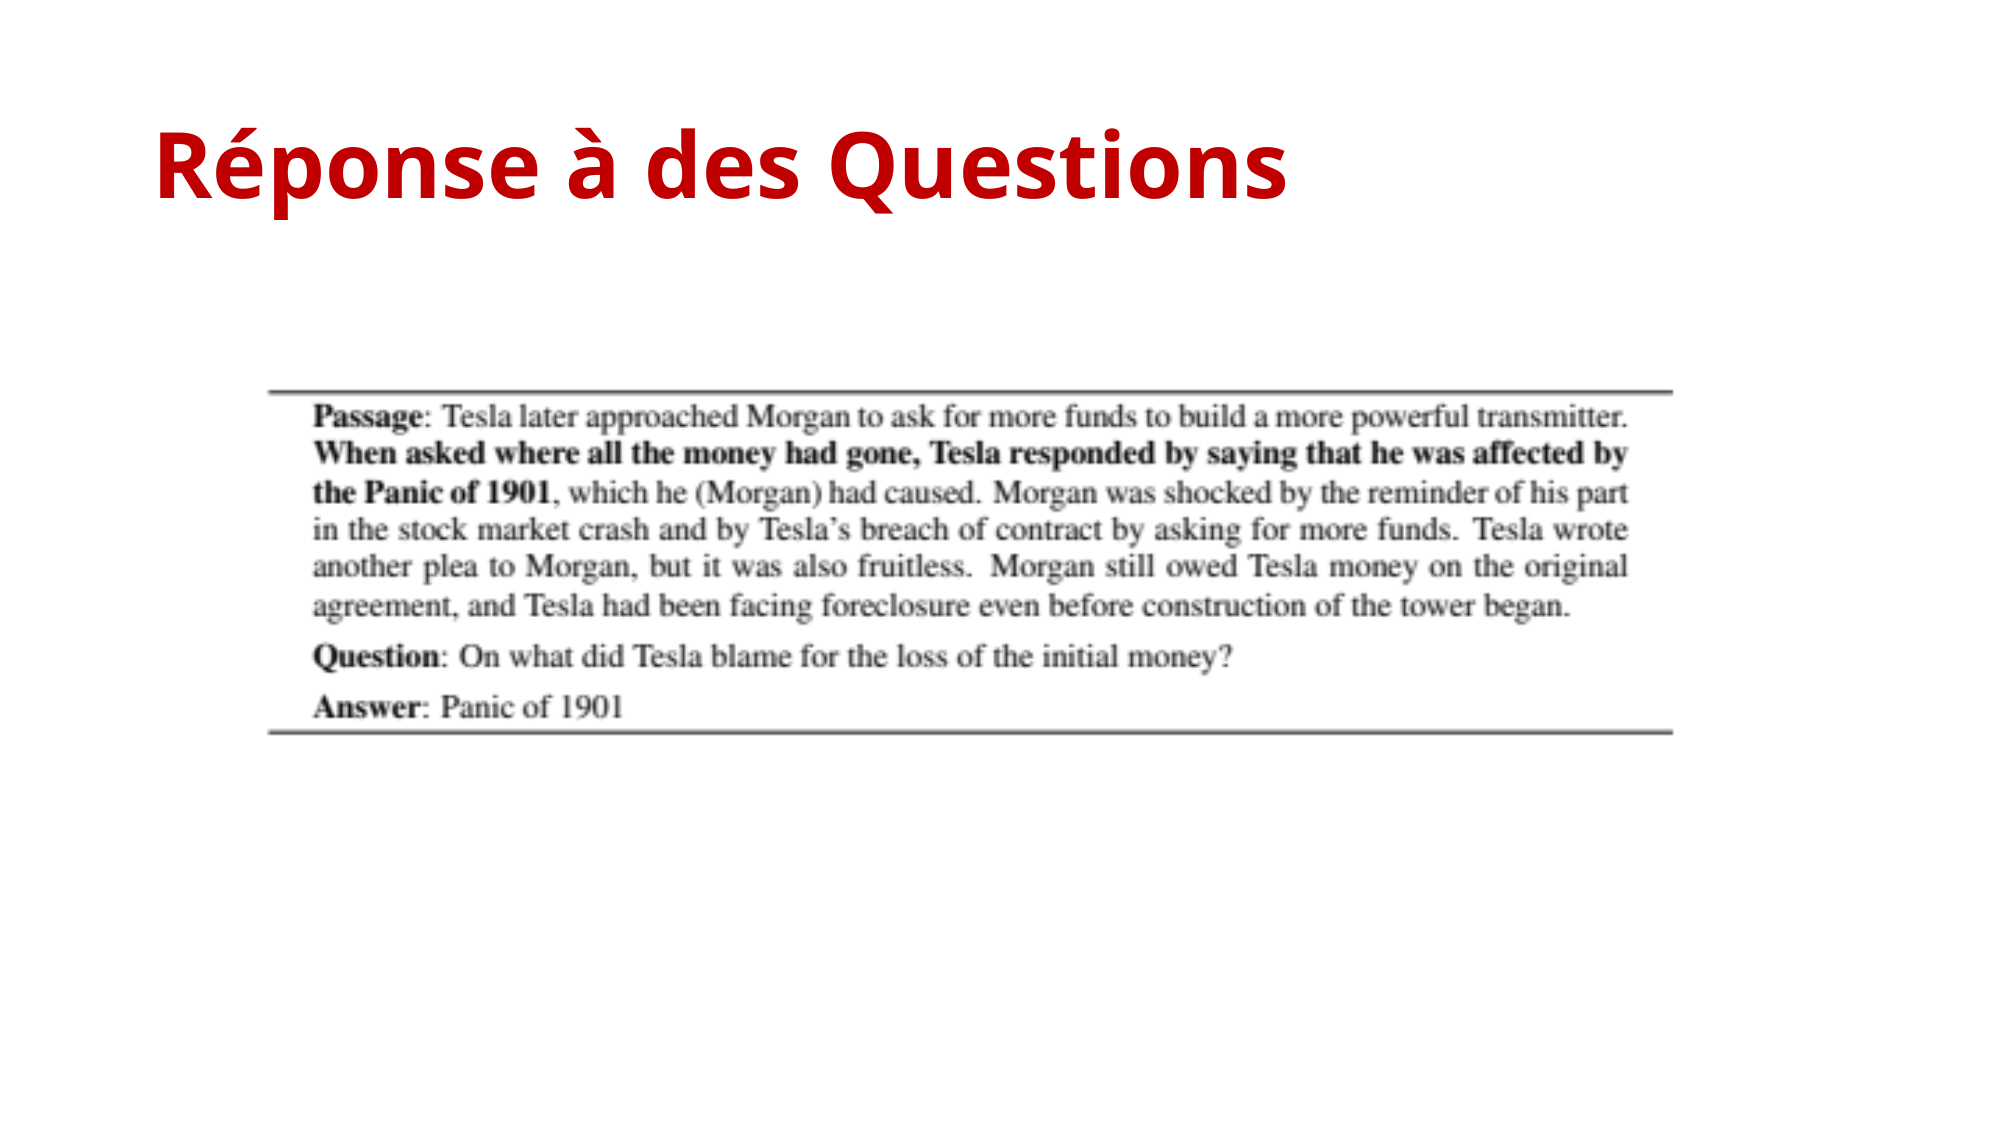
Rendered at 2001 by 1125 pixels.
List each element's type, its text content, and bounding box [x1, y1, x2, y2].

picture [246, 377, 1707, 755]
title Réponse à des Questions [137, 59, 1863, 278]
